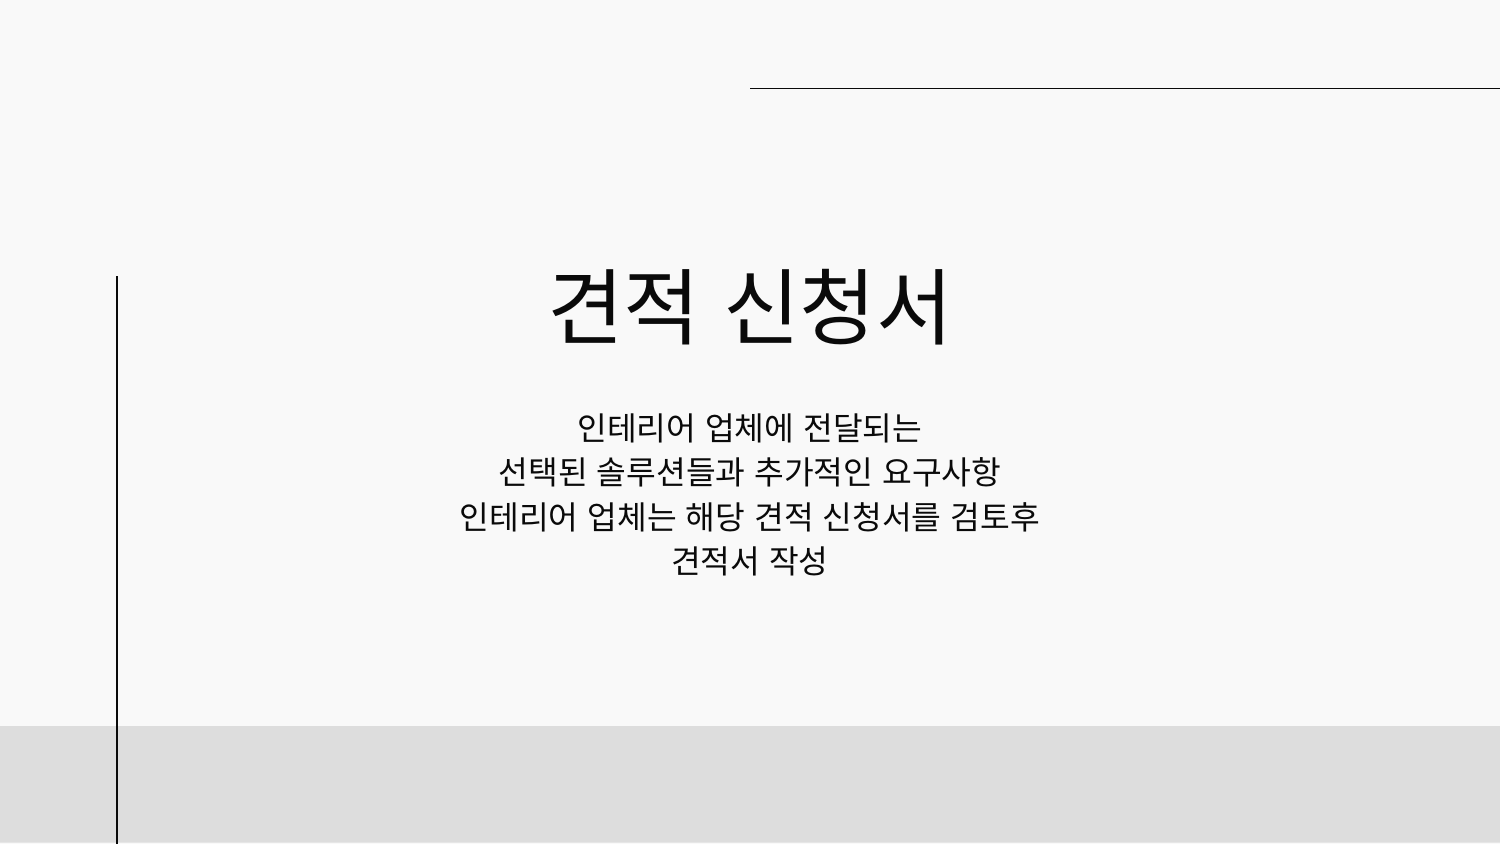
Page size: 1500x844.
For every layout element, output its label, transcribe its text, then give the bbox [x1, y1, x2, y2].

title 견적 신청서 [351, 239, 1149, 371]
subtitle 인테리어 업체에 전달되는 선택된 솔루션들과 추가적인 요구사항 인테리어 업체는 해당 견적 신청서를 검토후 견적서 작성 [351, 387, 1149, 592]
